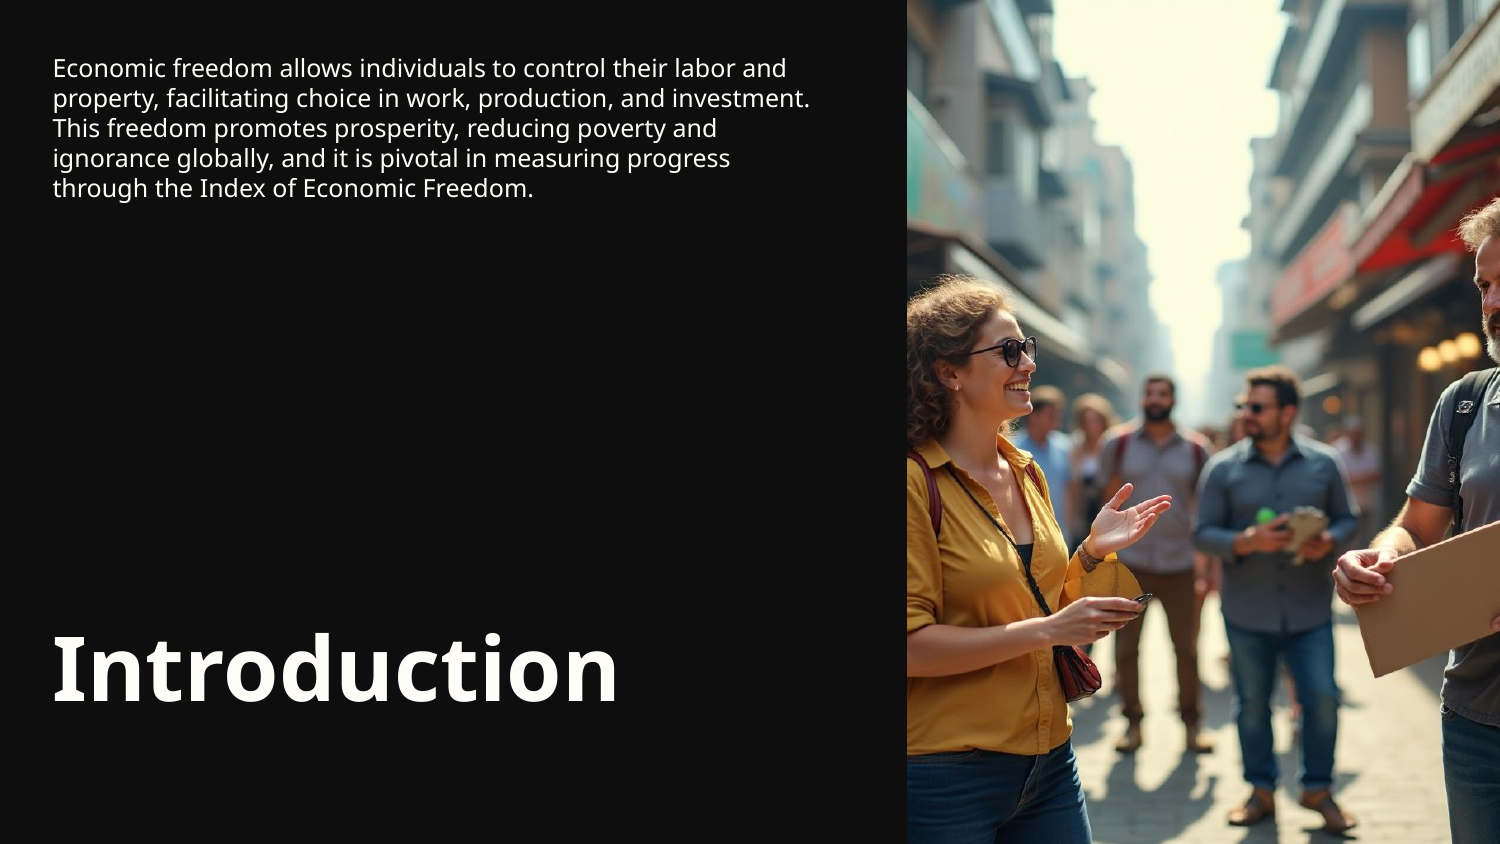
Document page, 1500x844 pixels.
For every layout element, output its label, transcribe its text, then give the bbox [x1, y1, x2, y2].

title Introduction [37, 596, 844, 807]
picture [906, 0, 1500, 844]
subtitle Economic freedom allows individuals to control their labor and property, facilitating choice in work, production, and investment. This freedom promotes prosperity, reducing poverty and ignorance globally, and it is pivotal in measuring progress through the Index of Economic Freedom. [37, 37, 844, 435]
